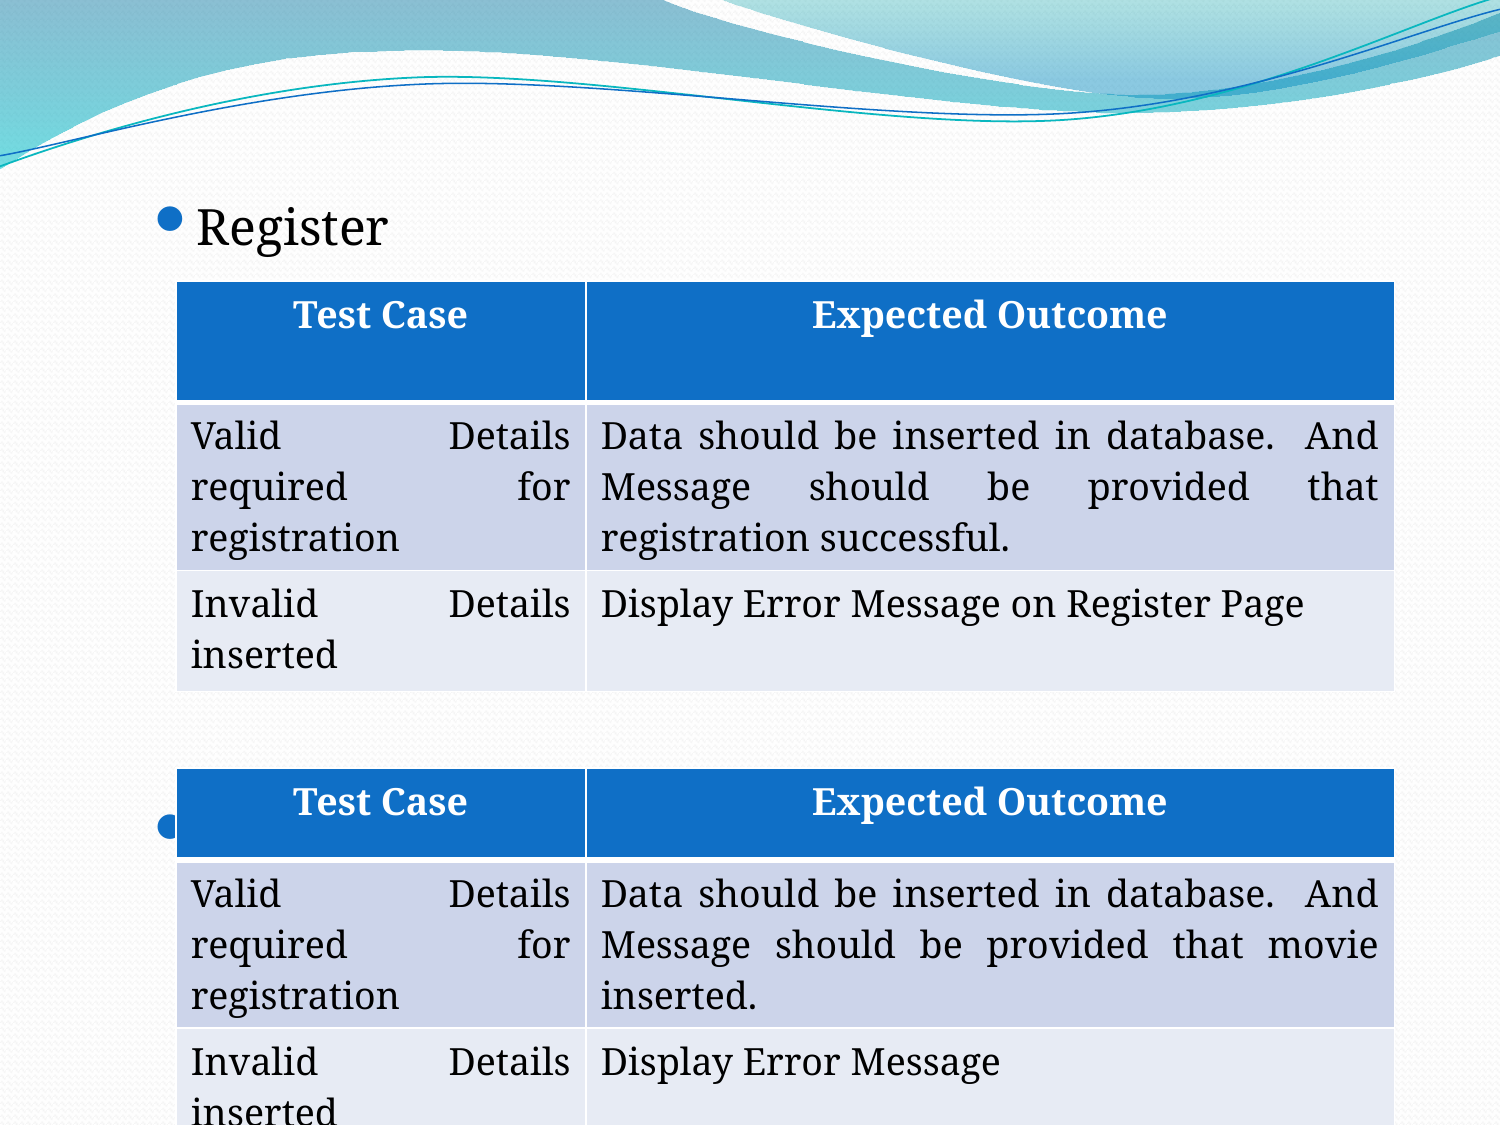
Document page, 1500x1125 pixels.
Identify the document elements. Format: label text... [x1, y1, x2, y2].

table_cell Invalid Details inserted [177, 571, 585, 691]
table_cell Valid Details required for registration [177, 405, 585, 570]
list Register Insert New Movie [75, 187, 1425, 1038]
table_cell Valid Details required for registration [177, 863, 585, 1027]
table_header Test Case [177, 769, 585, 857]
table_cell Invalid Details inserted [177, 1029, 585, 1125]
table_cell Data should be inserted in database. And Message should be provided that registration successful. [587, 405, 1394, 570]
table_cell Data should be inserted in database. And Message should be provided that movie inserted. [587, 863, 1394, 1027]
table_header Expected Outcome [587, 769, 1394, 857]
table_cell Display Error Message on Register Page [587, 571, 1394, 691]
table_cell Display Error Message [587, 1029, 1394, 1125]
table_header Expected Outcome [587, 282, 1394, 400]
table_header Test Case [177, 282, 585, 400]
